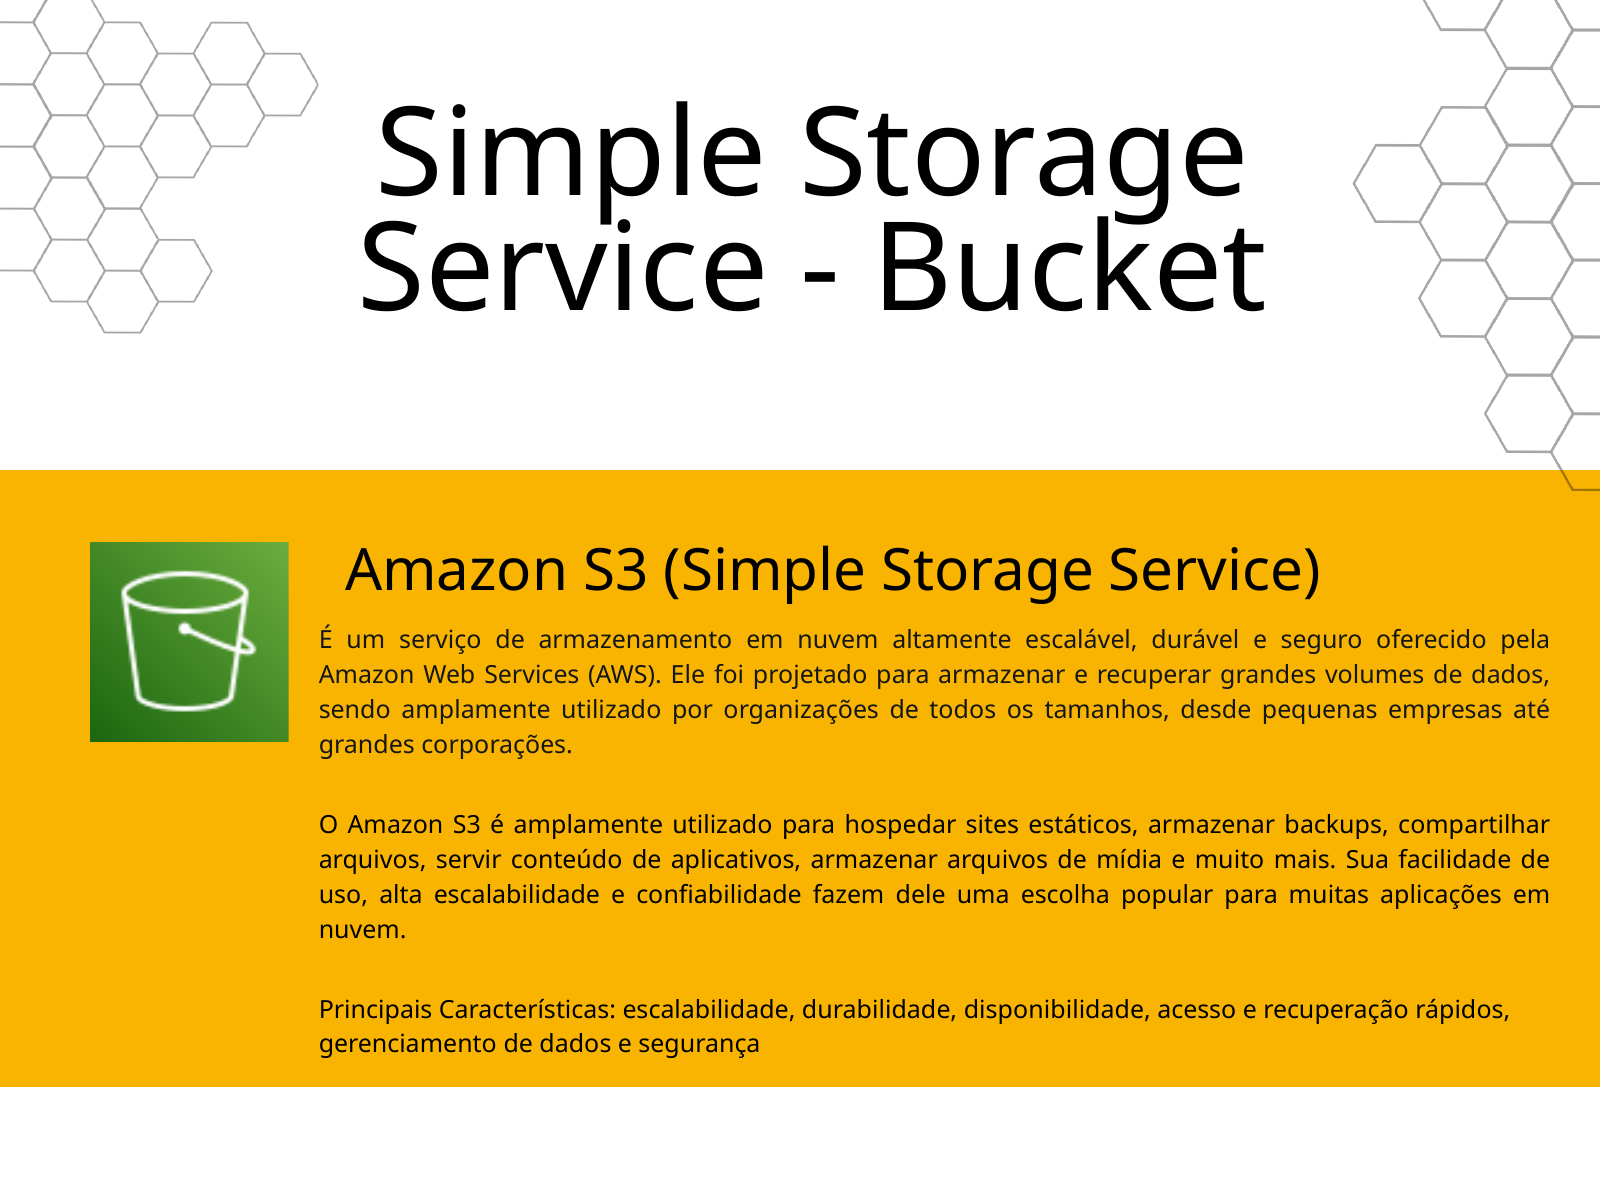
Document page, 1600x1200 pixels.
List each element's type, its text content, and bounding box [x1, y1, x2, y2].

text_box [0, 0, 319, 334]
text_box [0, 469, 1600, 1088]
text_box [1352, 0, 1600, 468]
text_box Simple Storage Service - Bucket [272, 103, 1352, 452]
